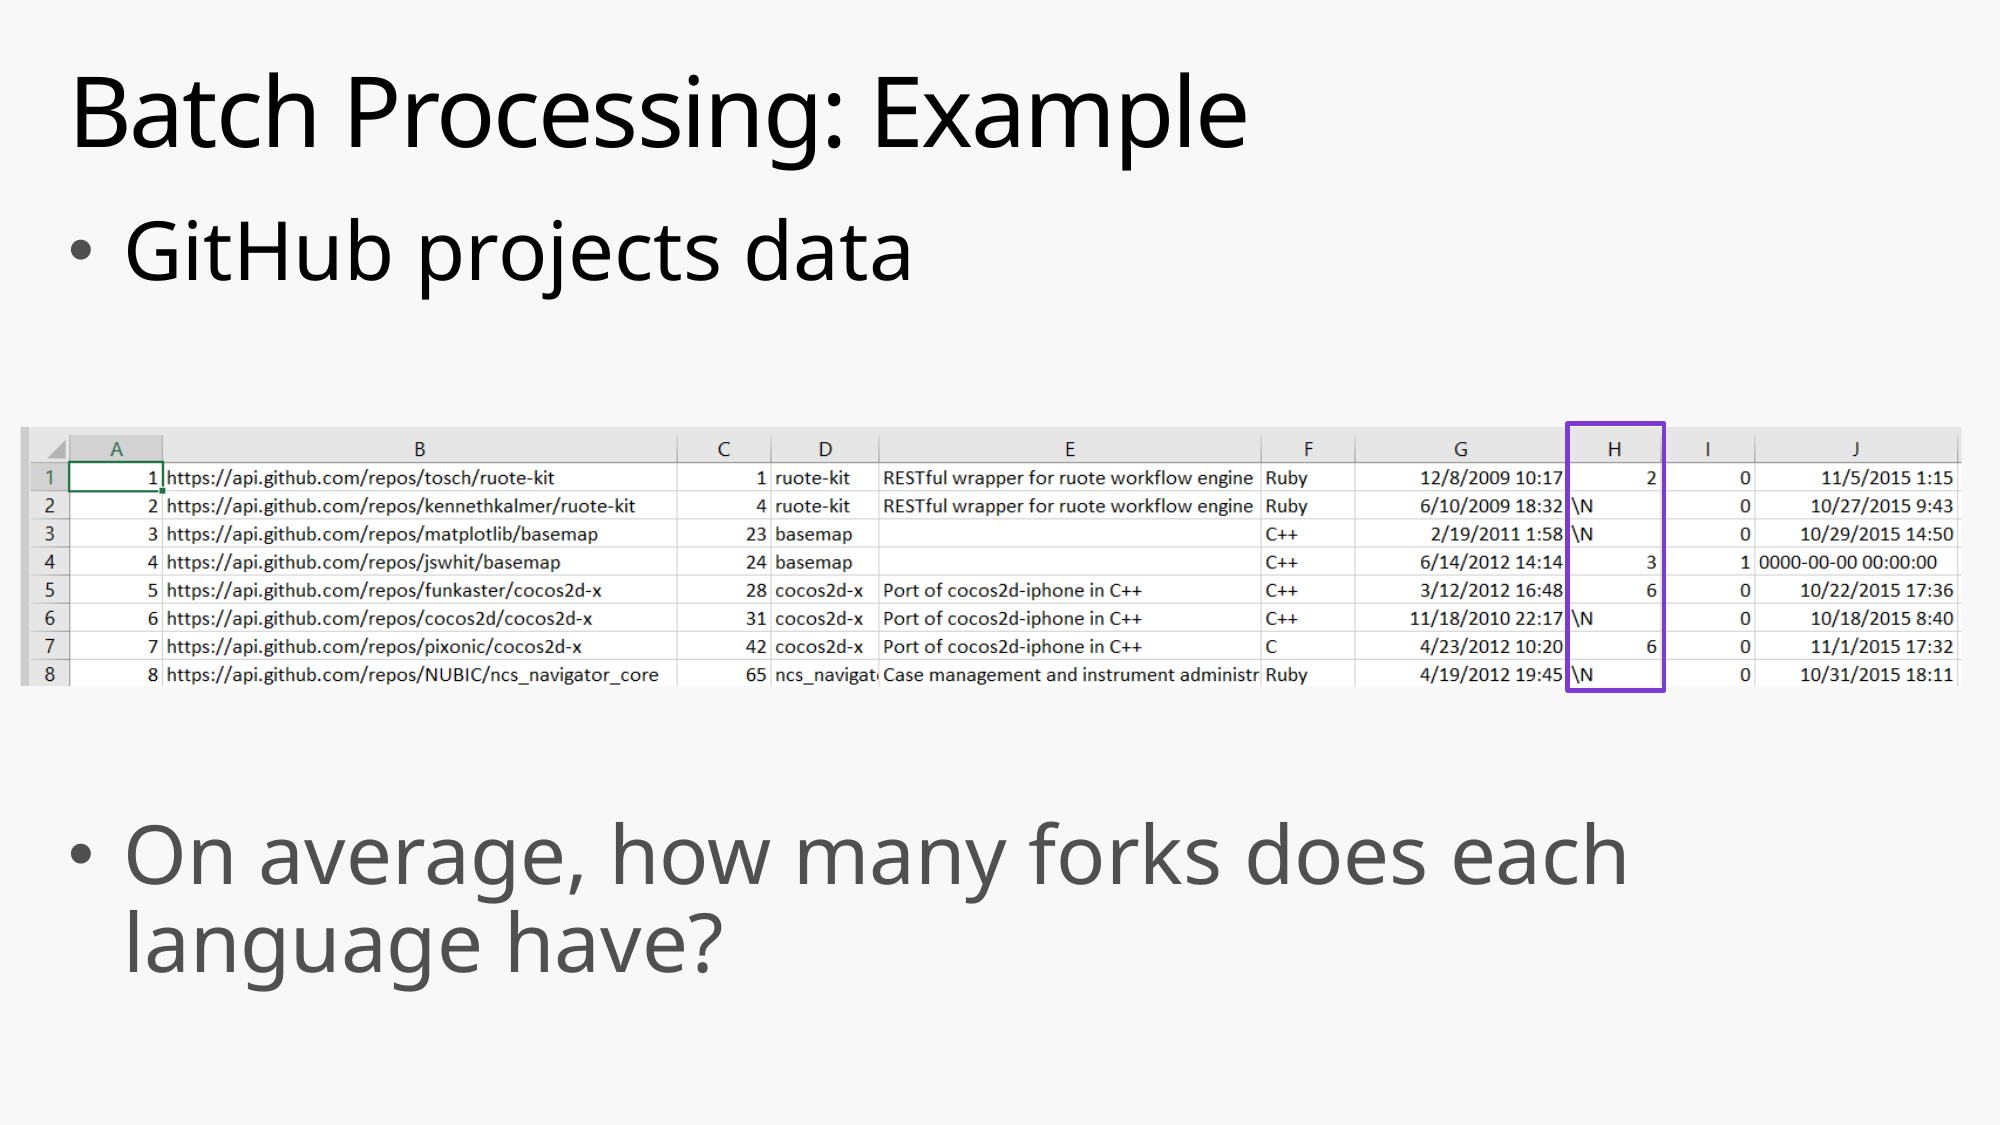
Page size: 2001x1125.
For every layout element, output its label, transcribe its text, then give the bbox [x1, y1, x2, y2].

picture [20, 427, 1962, 686]
text_box [1567, 423, 1665, 427]
text_box On average, how many forks does each language have? [44, 798, 1956, 1005]
title Batch Processing: Example [44, 47, 1957, 196]
list GitHub projects data [44, 196, 1956, 315]
text_box [1567, 686, 1665, 691]
